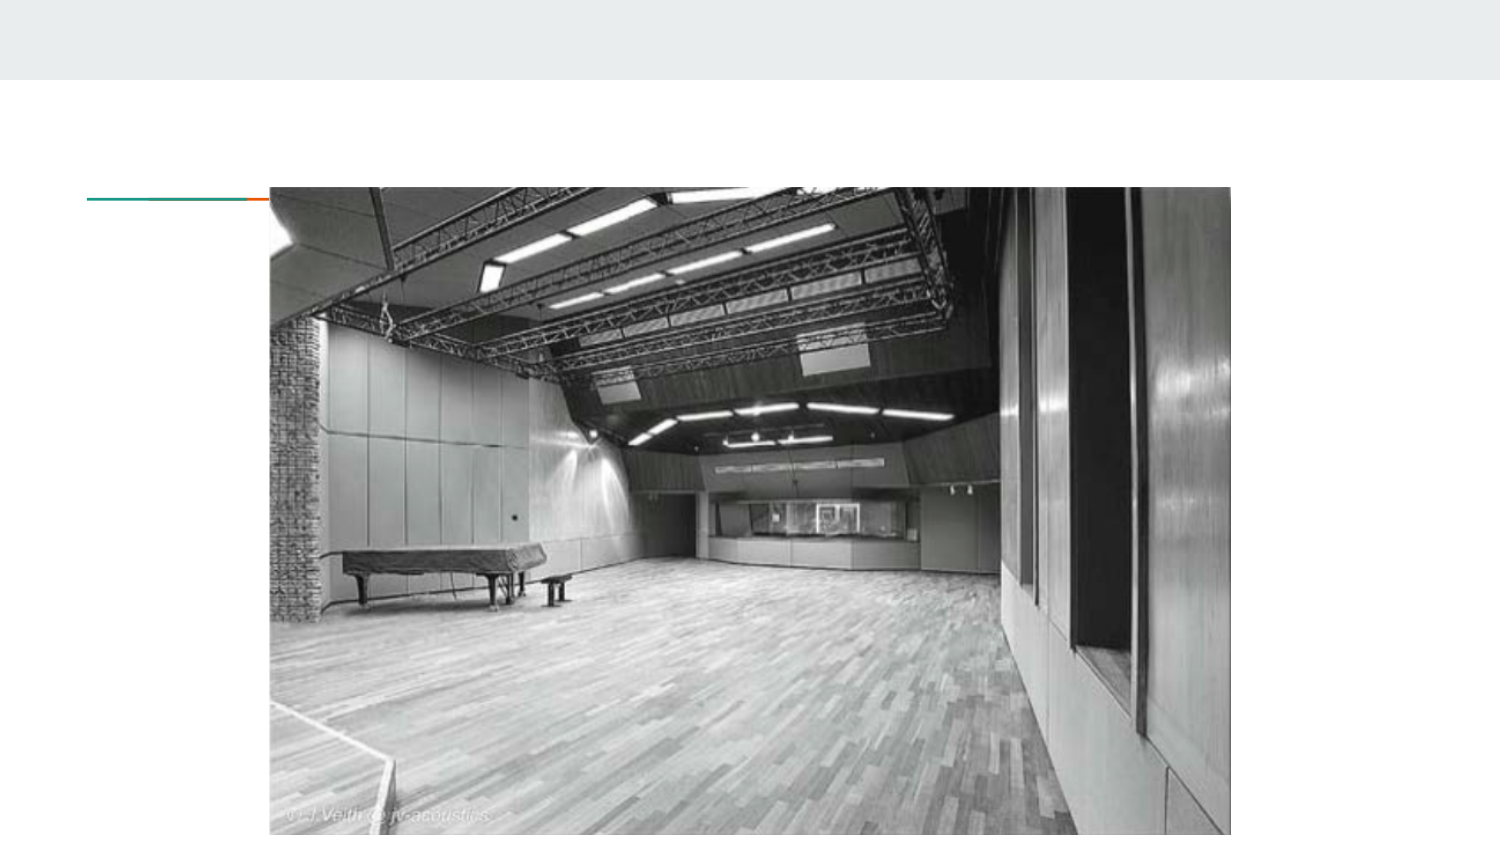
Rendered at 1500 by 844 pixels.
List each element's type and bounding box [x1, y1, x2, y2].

picture [269, 187, 1231, 835]
